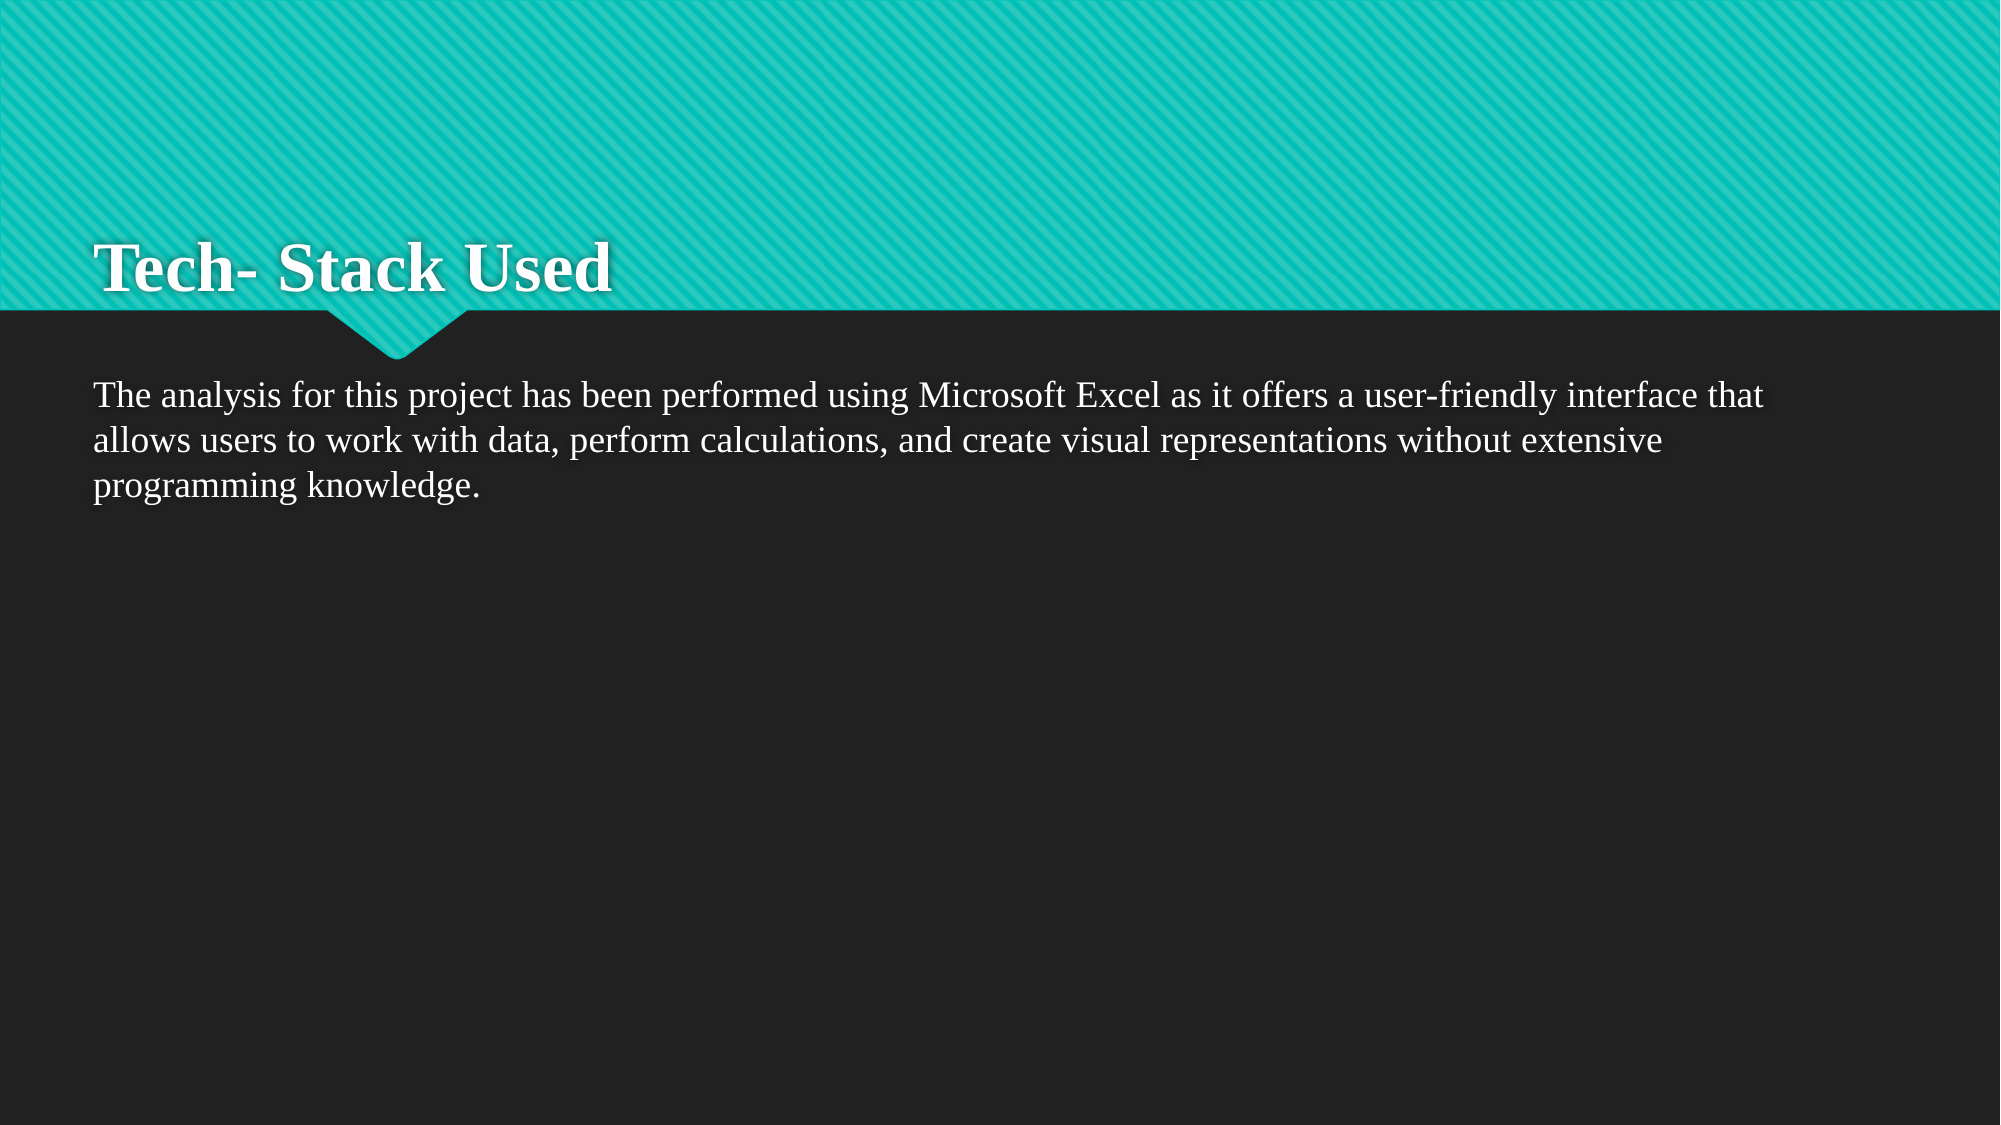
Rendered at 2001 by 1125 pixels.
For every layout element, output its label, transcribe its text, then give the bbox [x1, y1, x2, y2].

list The analysis for this project has been performed using Microsoft Excel as it offers a user-friendly interface that allows users to work with data, perform calculations, and create visual representations without extensive programming knowledge. [78, 344, 1813, 597]
title Tech- Stack Used [78, 154, 1813, 314]
